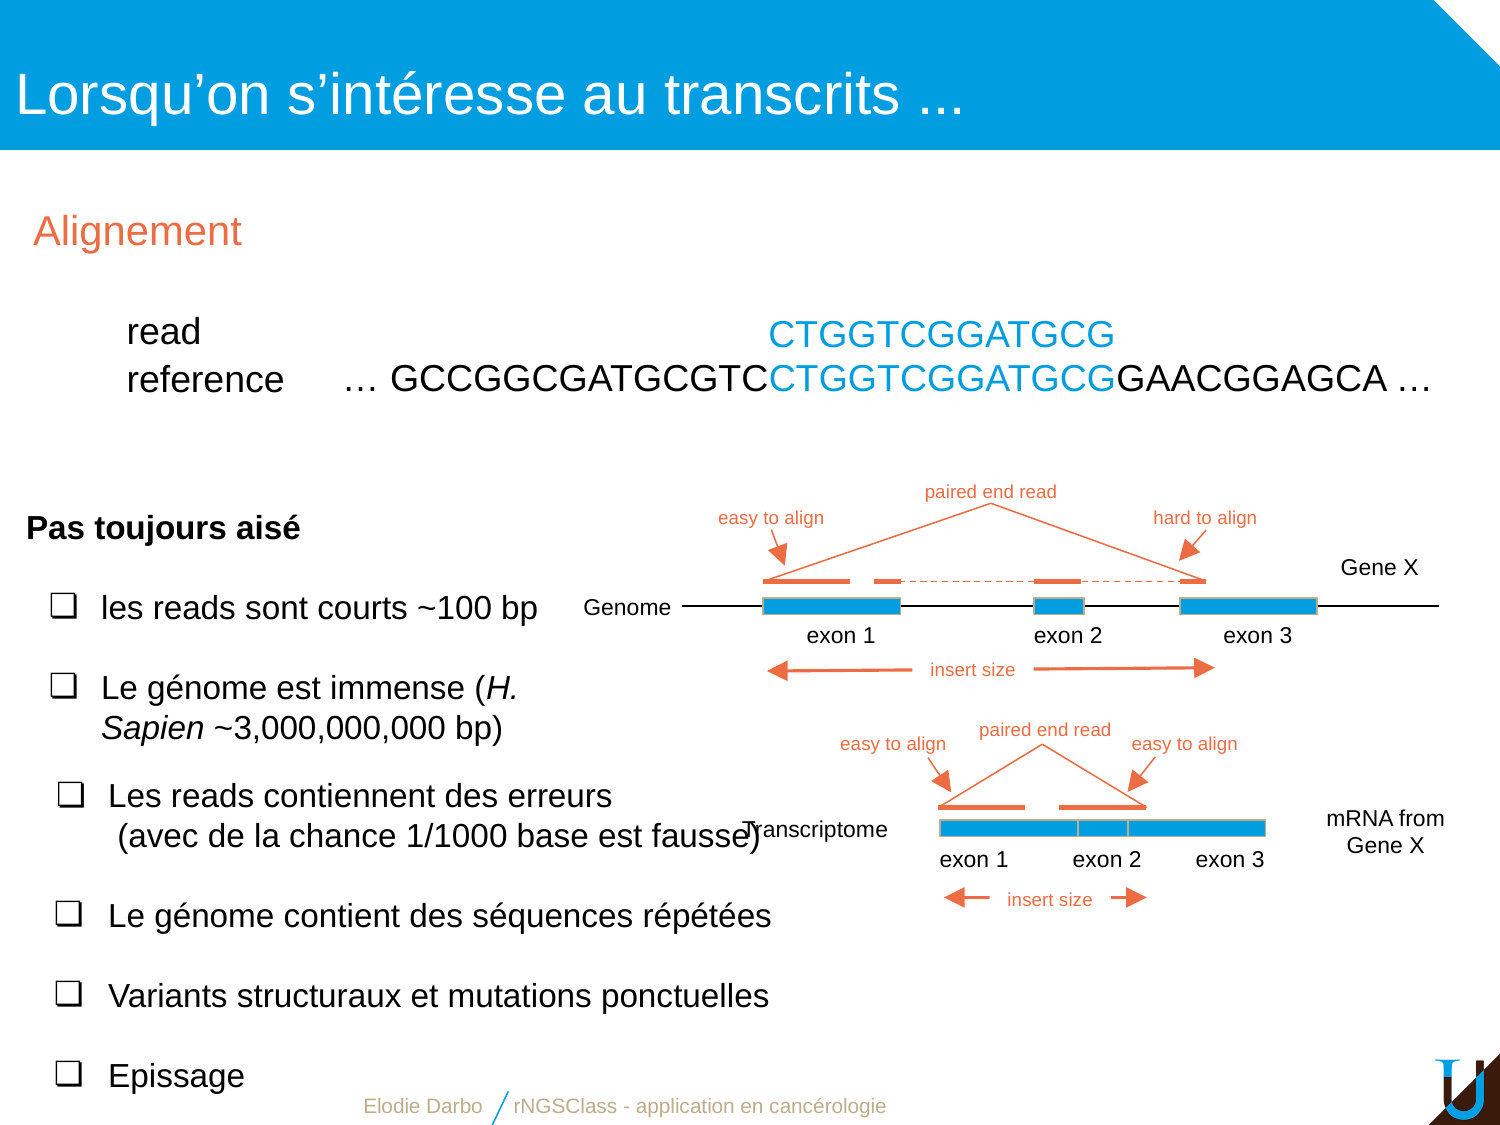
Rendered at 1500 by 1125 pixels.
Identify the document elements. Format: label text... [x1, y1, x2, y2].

text_box … GCCGGCGATGCGTCCTGGTCGGATGCGGAACGGAGCA … [327, 339, 1456, 413]
text_box Les reads contiennent des erreurs (avec de la chance 1/1000 base est fausse) Le génome contient des séquences répétées Variants structuraux et mutations ponctuelles Epissage [18, 759, 849, 1110]
text_box CTGGTCGGATGCG [753, 295, 1169, 352]
text_box exon 2 [1016, 830, 1139, 887]
text_box easy to align [1116, 730, 1254, 756]
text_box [766, 667, 1216, 672]
text_box exon 3 [1139, 830, 1321, 887]
text_box Transcriptome [849, 800, 904, 856]
text_box [763, 598, 901, 605]
text_box [1077, 820, 1128, 830]
text_box exon 2 [977, 615, 1159, 662]
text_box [1041, 743, 1147, 808]
text_box [1033, 598, 1085, 605]
text_box Genome [575, 578, 687, 634]
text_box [927, 757, 952, 793]
text_box Pas toujours aisé les reads sont courts ~100 bp Le génome est immense (H. Sapien ~3,000,000,000 bp) [11, 491, 575, 780]
text_box paired end read [937, 715, 1153, 742]
text_box mRNA from Gene X [1295, 802, 1477, 859]
text_box Gene X [1288, 538, 1471, 594]
text_box paired end read [883, 477, 1099, 501]
text_box easy to align [824, 730, 963, 756]
picture [1425, 1050, 1500, 1125]
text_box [937, 743, 1040, 808]
text_box Alignement [18, 188, 1437, 279]
text_box exon 1 [750, 615, 932, 662]
text_box insert size [912, 656, 1034, 666]
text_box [990, 503, 1207, 582]
text_box Lorsqu’on s’intéresse au transcrits ... [0, 34, 1425, 147]
text_box easy to align [702, 504, 760, 530]
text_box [1178, 529, 1207, 562]
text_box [771, 529, 786, 566]
text_box exon 3 [1166, 615, 1349, 662]
text_box [940, 820, 1077, 837]
slide_number Elodie Darbo [75, 1091, 498, 1125]
text_box reference [111, 339, 327, 414]
text_box [1179, 598, 1318, 605]
text_box insert size [989, 886, 1111, 896]
text_box insert size [989, 905, 1111, 912]
text_box read [111, 292, 267, 339]
text_box hard to align [1207, 504, 1275, 530]
text_box exon 1 [883, 830, 1016, 887]
text_box [1128, 820, 1266, 830]
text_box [1127, 756, 1156, 793]
footer rNGSClass - application en cancérologie [498, 1091, 1362, 1125]
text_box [763, 503, 988, 582]
